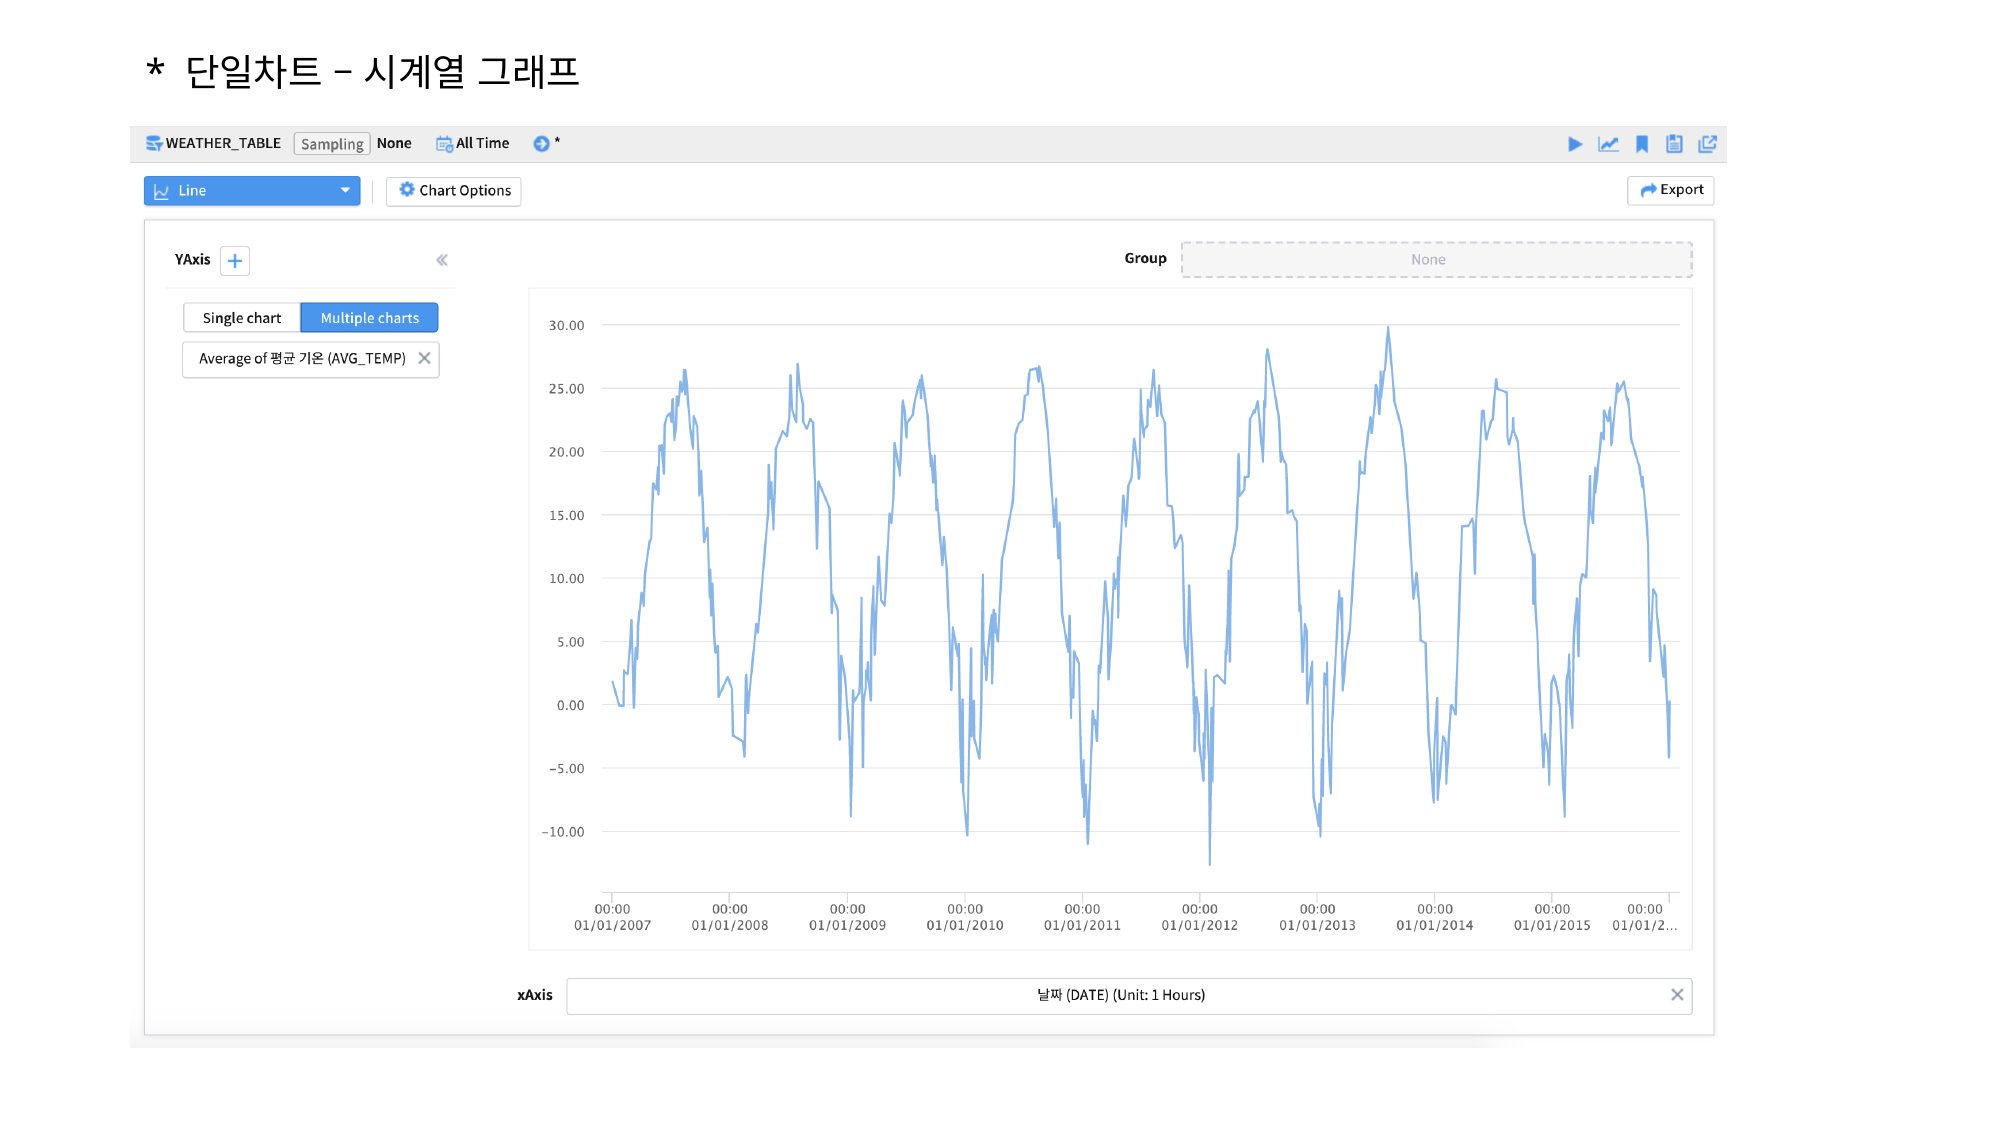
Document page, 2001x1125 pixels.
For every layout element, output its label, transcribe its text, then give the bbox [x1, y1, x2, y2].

text_box * 단일차트 – 시계열 그래프 [130, 41, 823, 102]
picture [130, 126, 1727, 1048]
